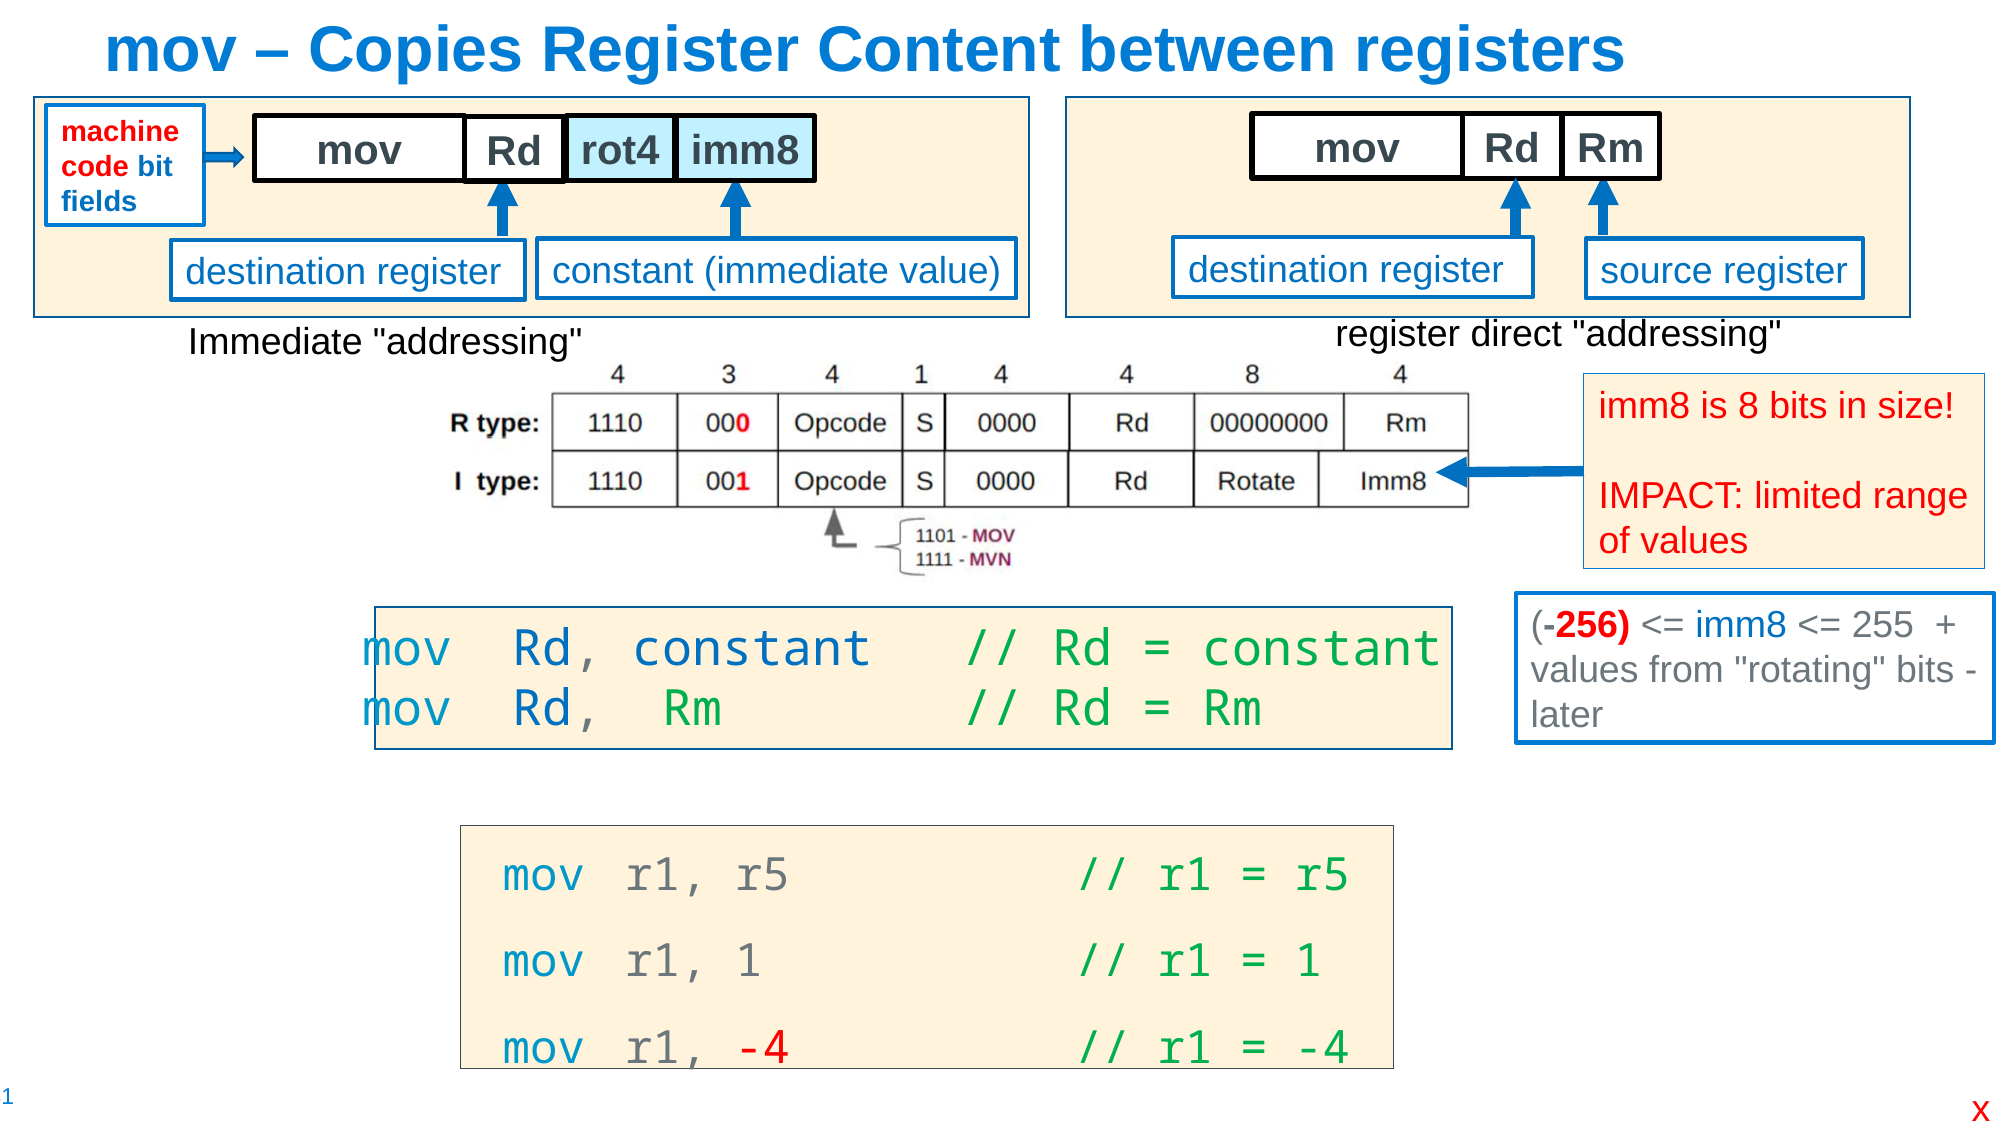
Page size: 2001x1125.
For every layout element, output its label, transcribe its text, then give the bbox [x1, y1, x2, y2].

text_box Immediate "addressing" [173, 318, 598, 370]
text_box register direct "addressing" [1320, 318, 1797, 362]
title mov – Copies Register Content between registers [89, 15, 1815, 93]
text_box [34, 96, 1030, 318]
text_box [1065, 96, 1911, 318]
list mov r1, r5 // r1 = r5 mov r1, 1 // r1 = 1 mov r1, -4 // r1 = -4 [460, 825, 1394, 1069]
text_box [1435, 373, 1995, 745]
picture [441, 361, 1497, 590]
text_box x [1956, 1076, 2000, 1125]
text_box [374, 606, 1453, 806]
